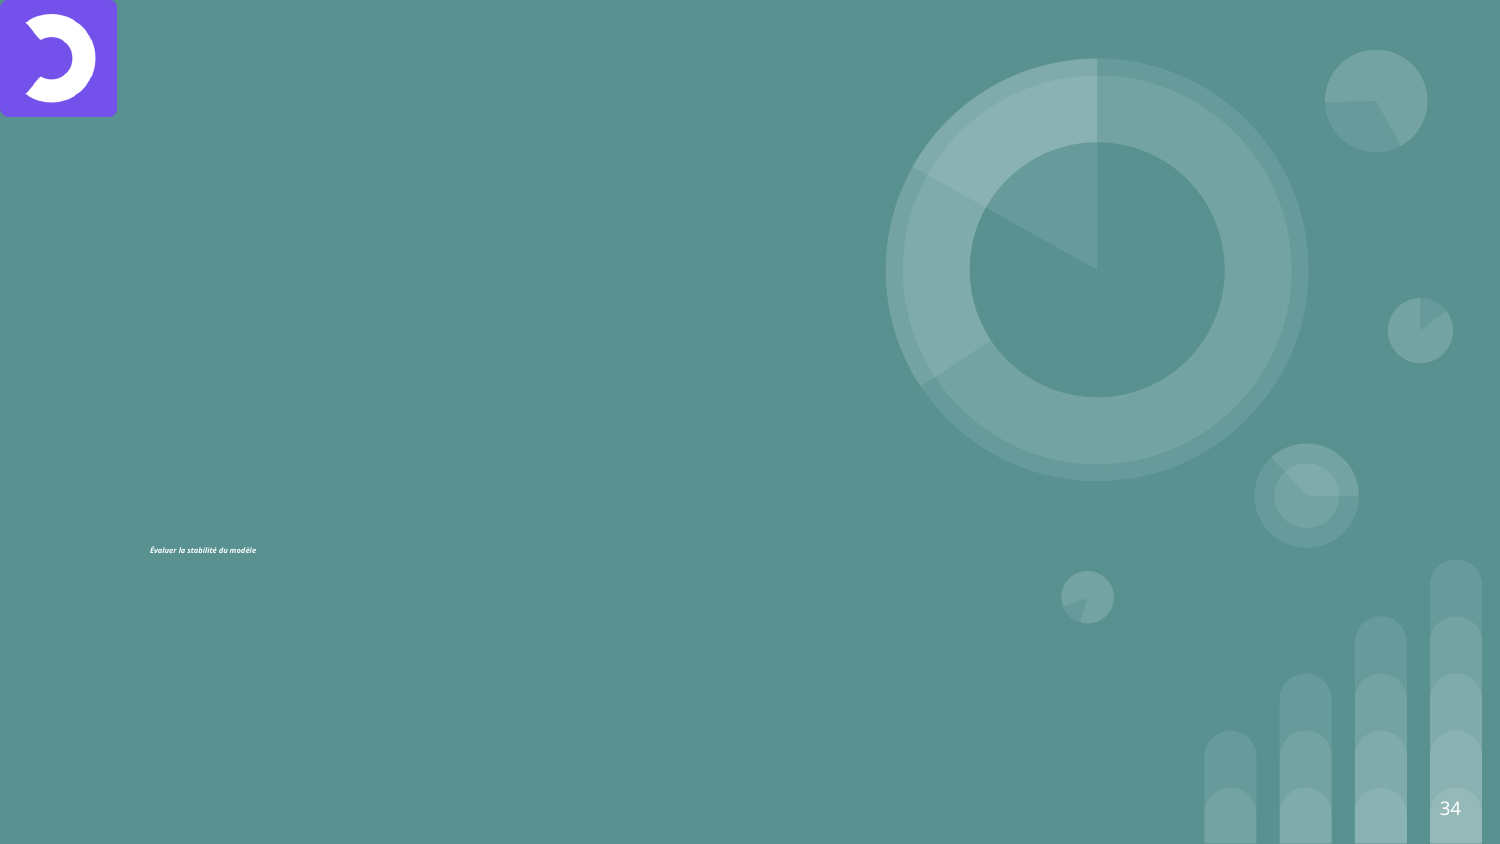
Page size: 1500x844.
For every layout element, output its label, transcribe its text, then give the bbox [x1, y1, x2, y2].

slide_number ‹#› [1386, 777, 1477, 842]
title Évaluer la stabilité du modèle [135, 497, 1422, 572]
picture [0, 0, 117, 117]
